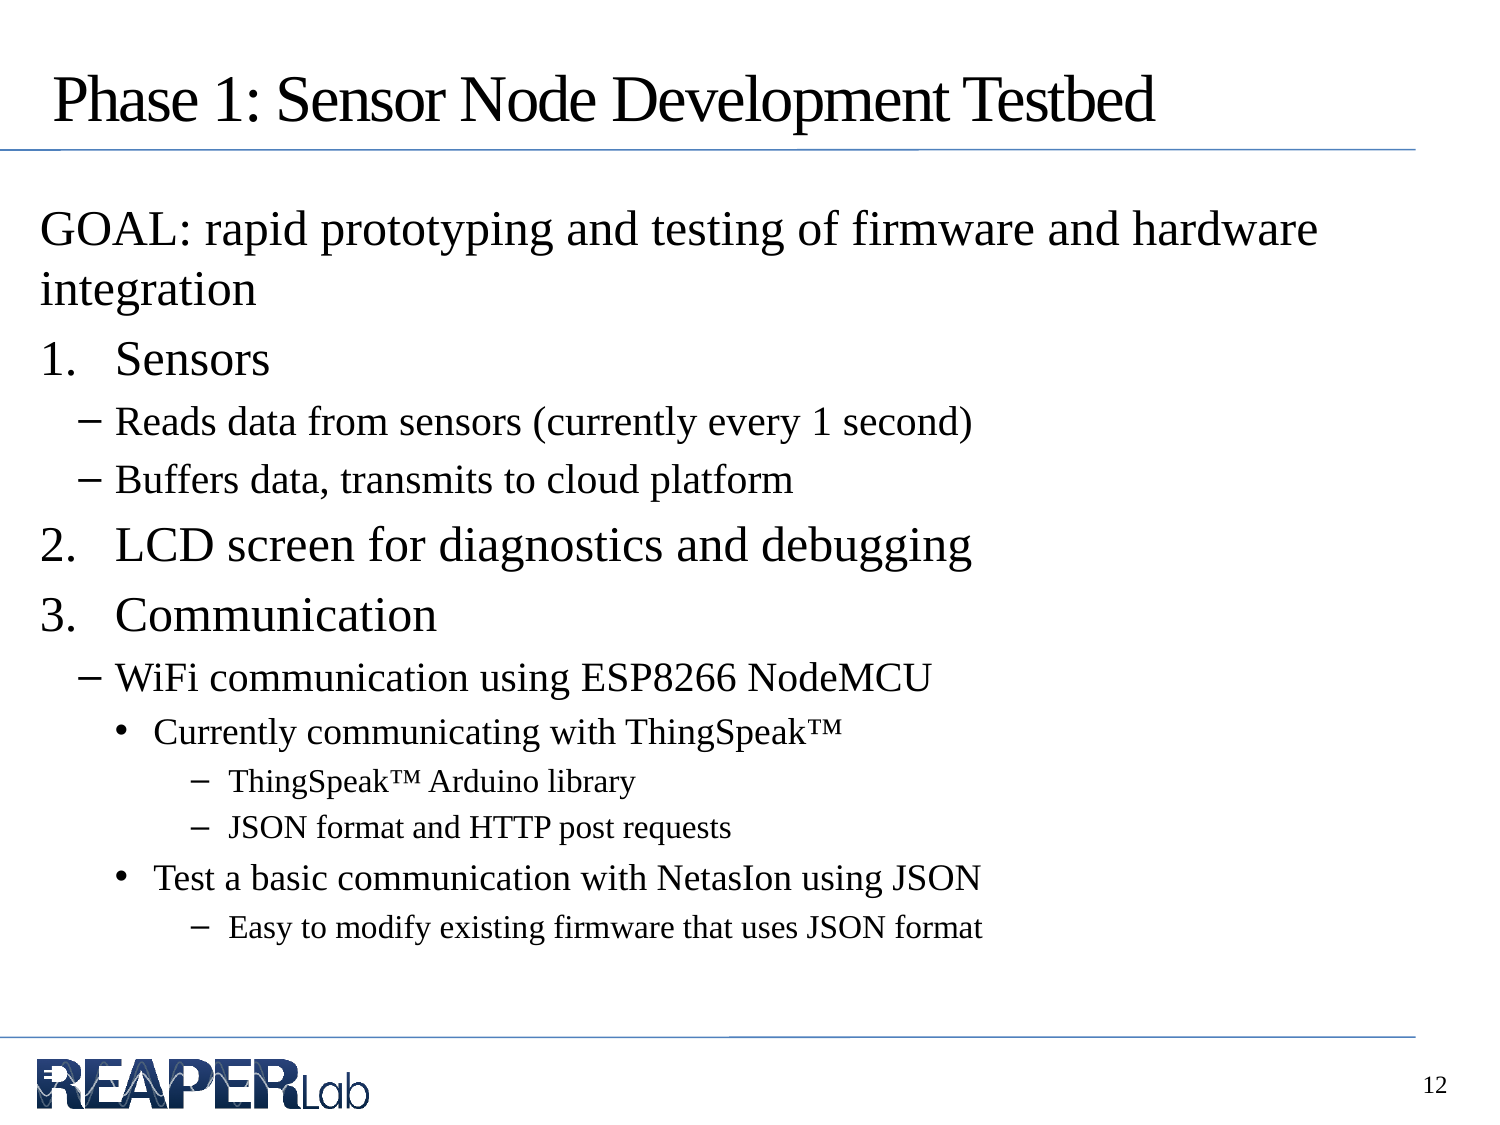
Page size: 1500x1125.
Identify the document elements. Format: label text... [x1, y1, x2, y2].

list GOAL: rapid prototyping and testing of firmware and hardware integration Sensors Reads data from sensors (currently every 1 second) Buffers data, transmits to cloud platform LCD screen for diagnostics and debugging Communication WiFi communication using ESP8266 NodeMCU Currently communicating with ThingSpeak™ ThingSpeak™ Arduino library JSON format and HTTP post requests Test a basic communication with NetasIon using JSON Easy to modify existing firmware that uses JSON format [24, 187, 1475, 988]
picture [37, 1059, 369, 1109]
title Phase 1: Sensor Node Development Testbed [37, 37, 1463, 143]
